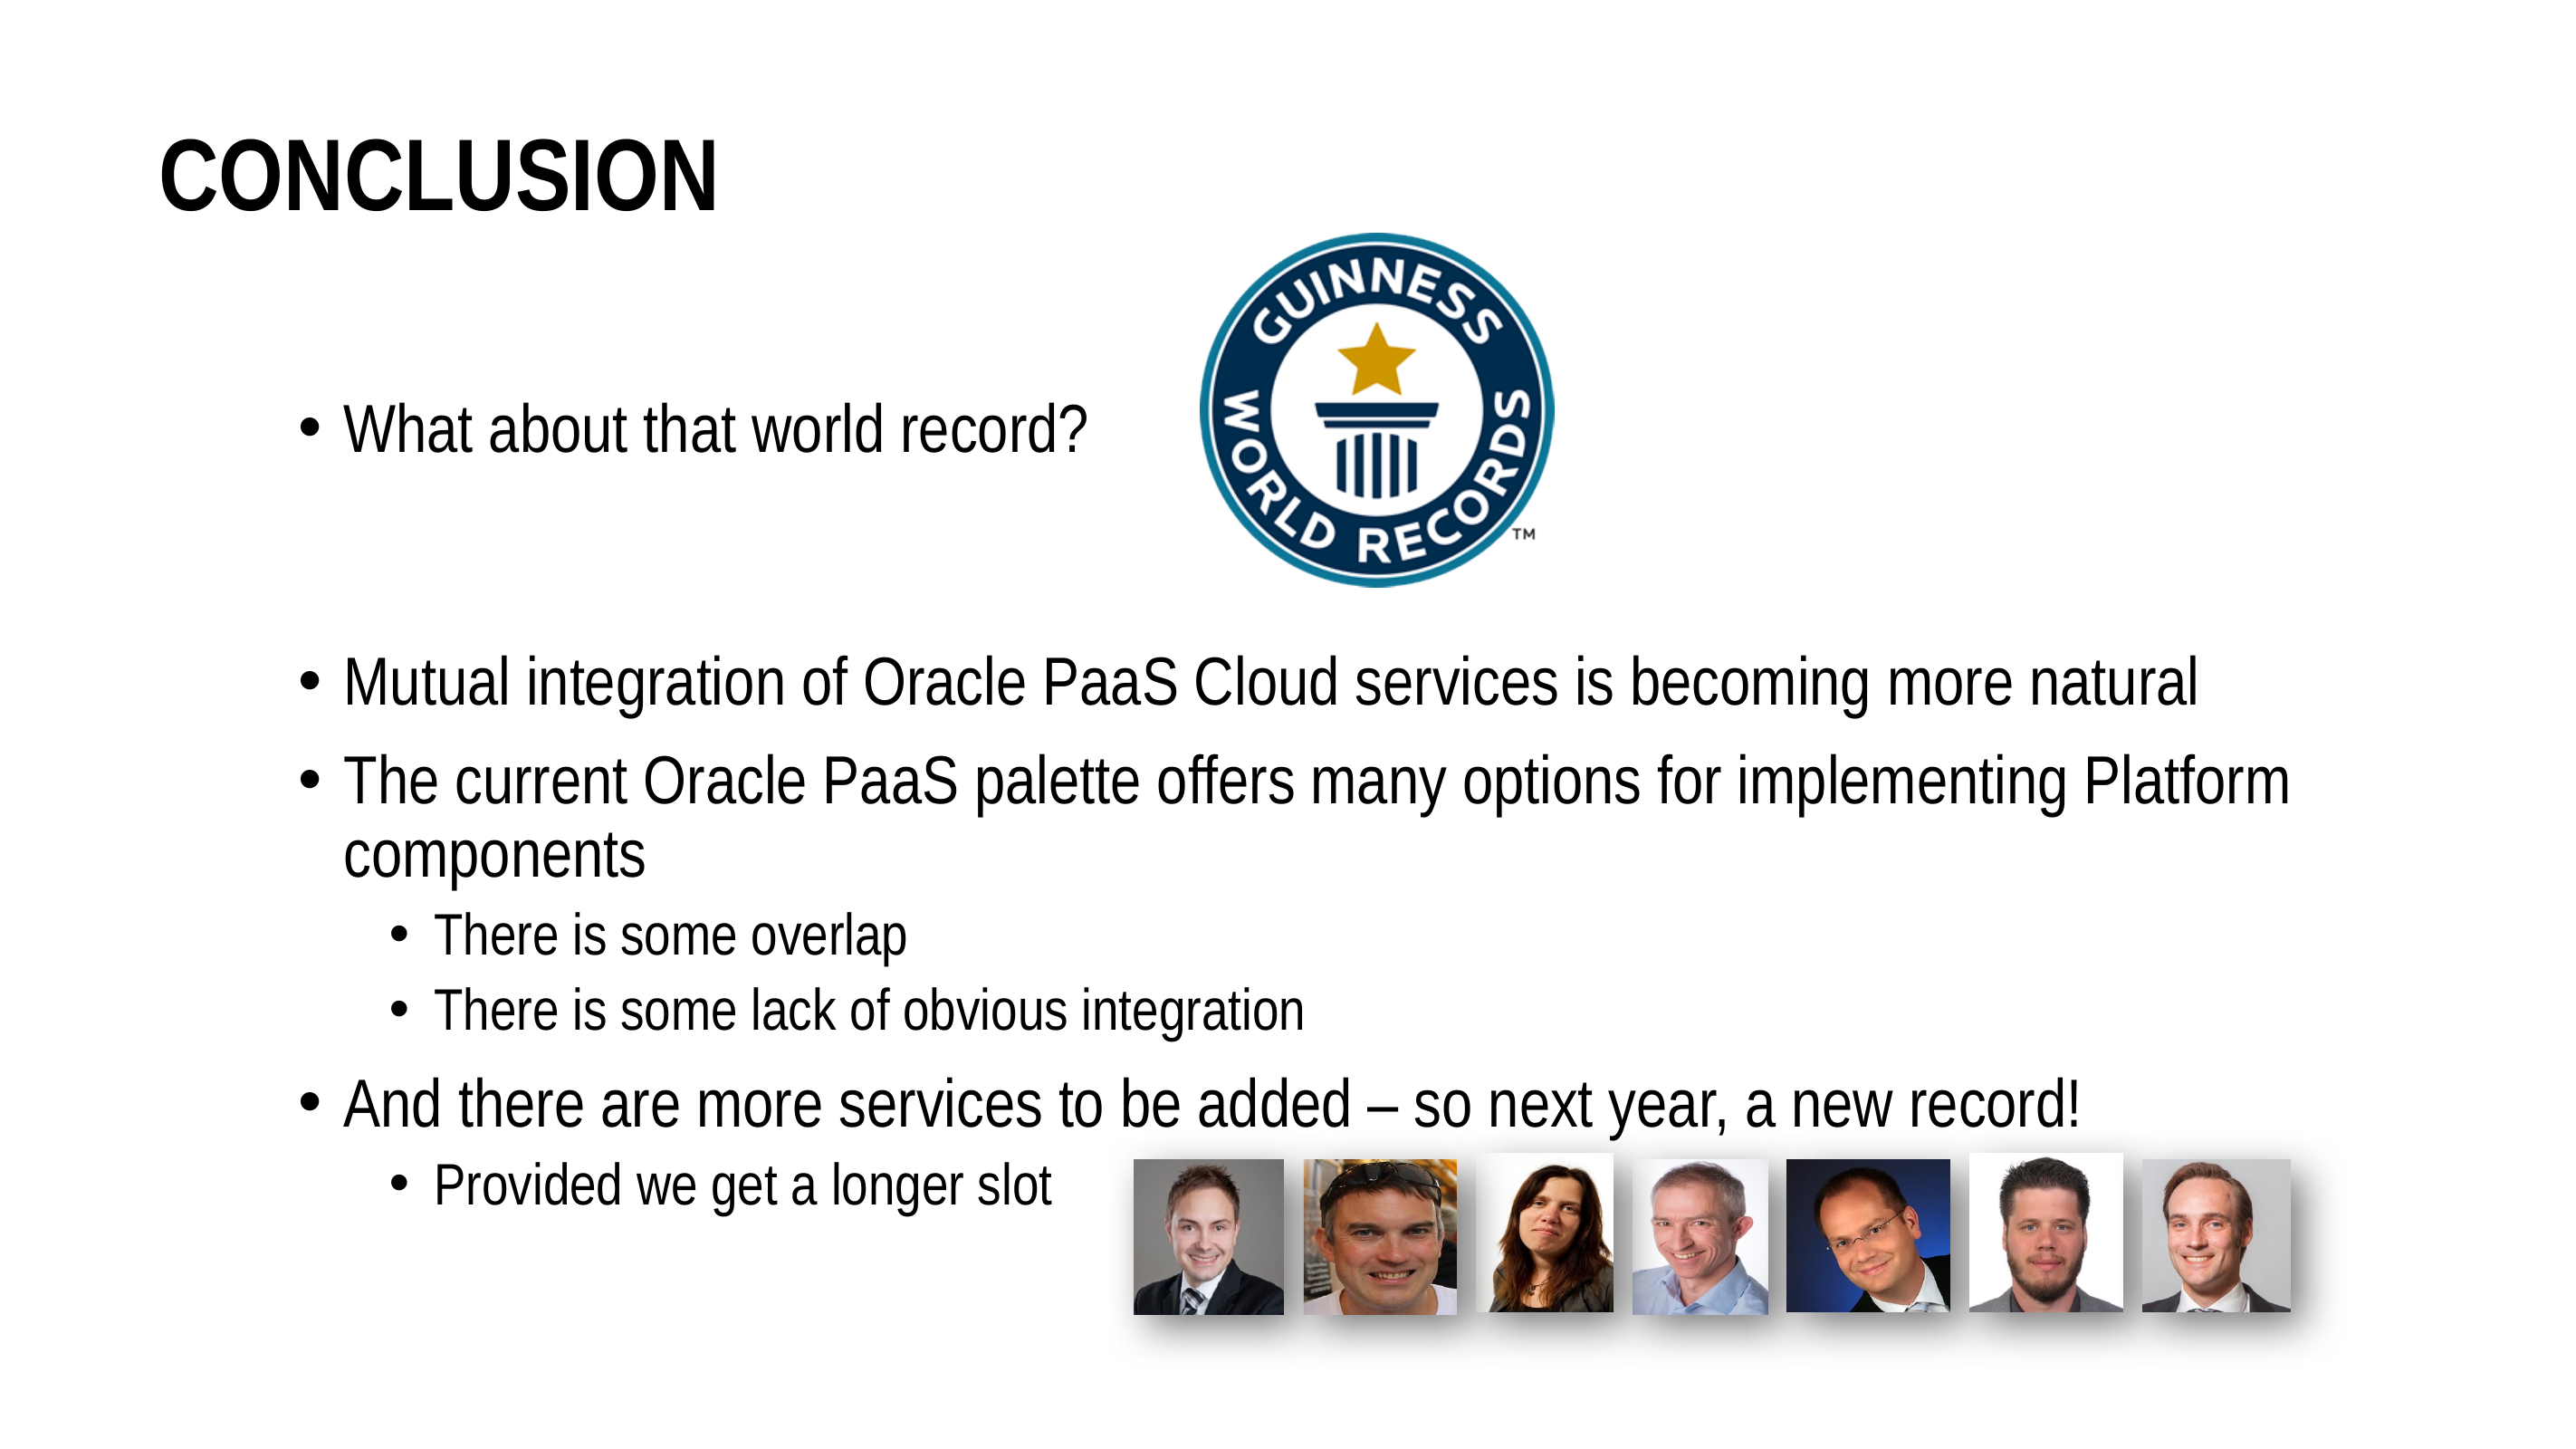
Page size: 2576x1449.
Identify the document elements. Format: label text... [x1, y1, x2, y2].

list What about that world record? Mutual integration of Oracle PaaS Cloud services is becoming more natural The current Oracle PaaS palette offers many options for implementing Platform components There is some overlap There is some lack of obvious integration And there are more services to be added – so next year, a new record! Provided we get a longer slot [284, 387, 2499, 1238]
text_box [1134, 1153, 2291, 1315]
title Conclusion [145, 125, 2059, 326]
picture [1200, 233, 1555, 588]
